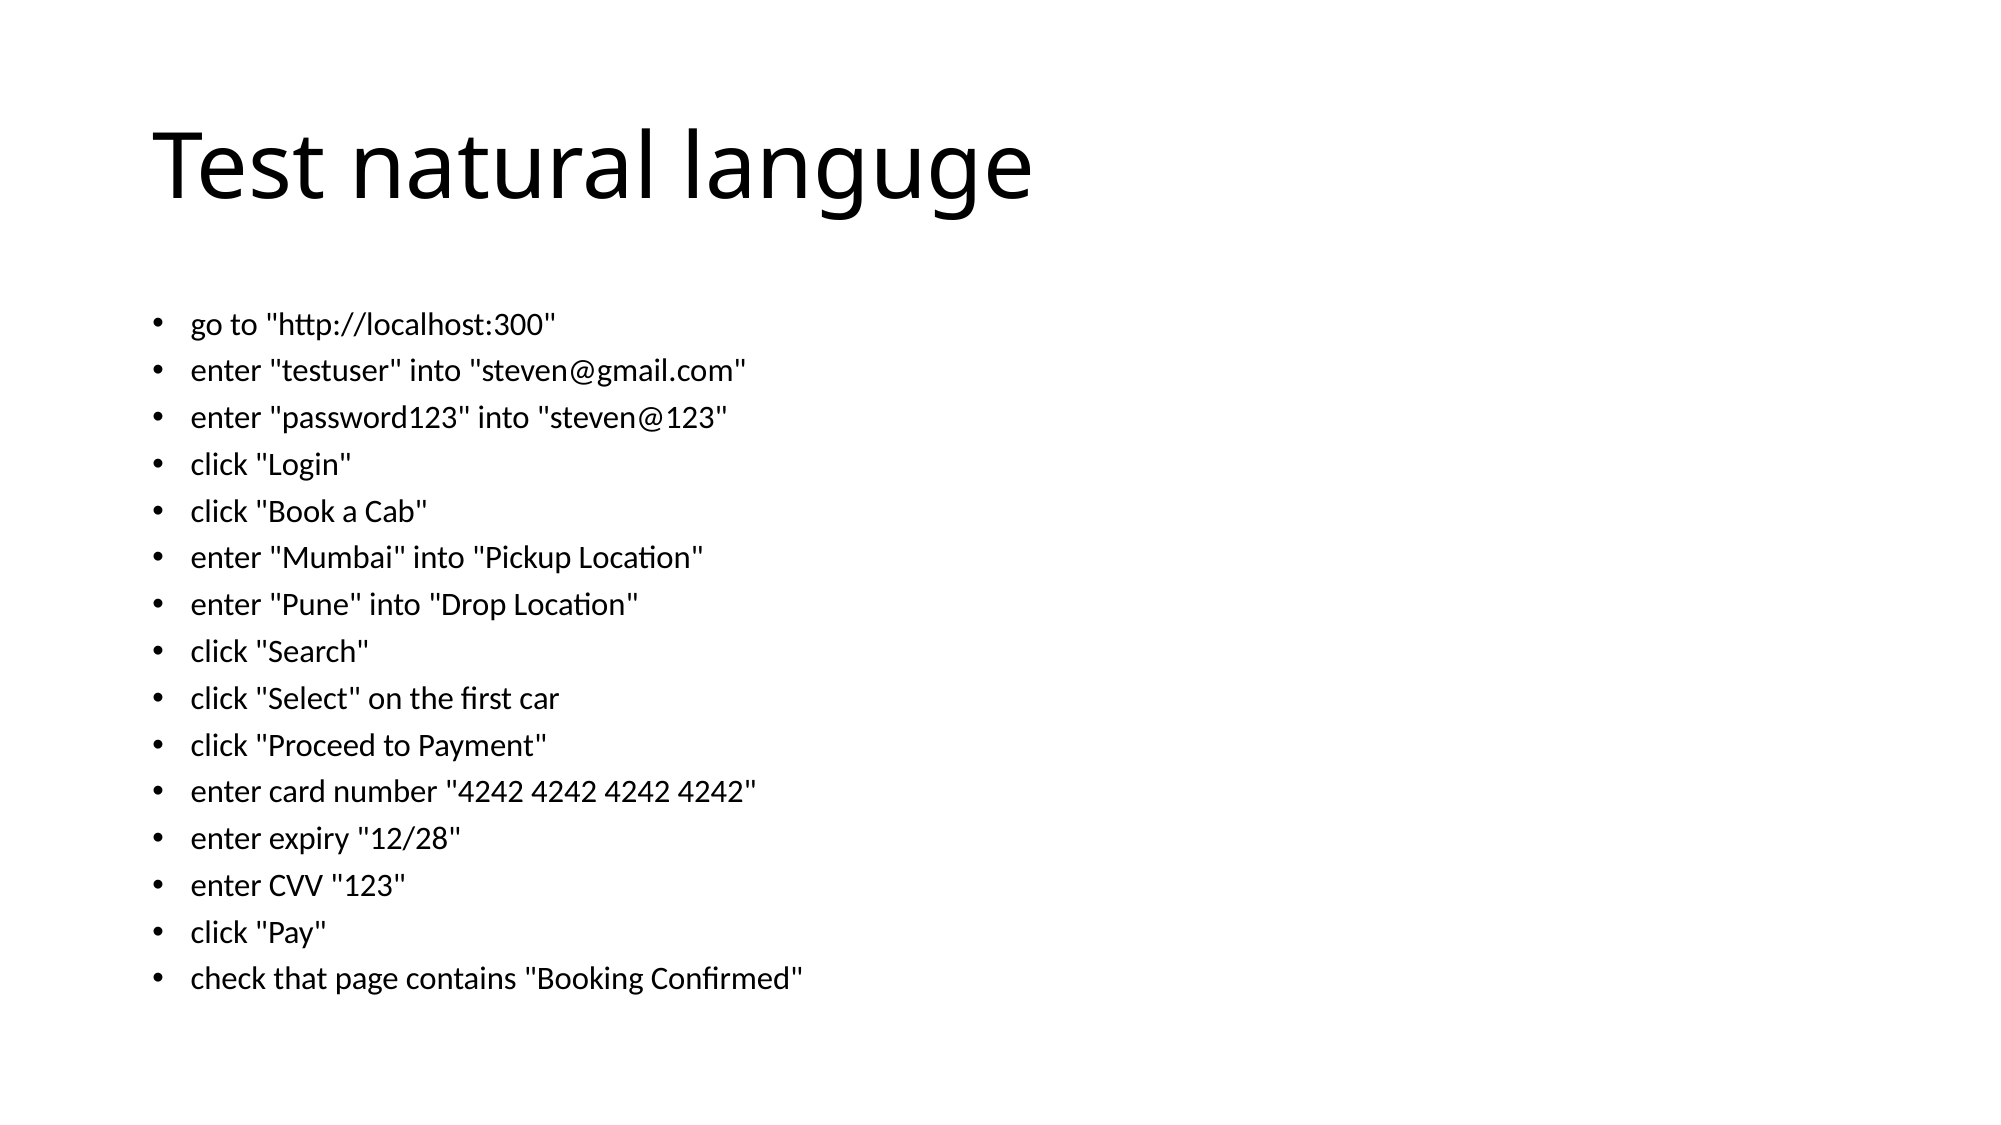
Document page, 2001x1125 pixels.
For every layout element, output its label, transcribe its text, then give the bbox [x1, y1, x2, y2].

title Test natural languge [137, 59, 1863, 278]
list go to "http://localhost:300" enter "testuser" into "steven@gmail.com" enter "password123" into "steven@123" click "Login" click "Book a Cab" enter "Mumbai" into "Pickup Location" enter "Pune" into "Drop Location" click "Search" click "Select" on the first car click "Proceed to Payment" enter card number "4242 4242 4242 4242" enter expiry "12/28" enter CVV "123" click "Pay" check that page contains "Booking Confirmed" [137, 299, 1863, 1014]
